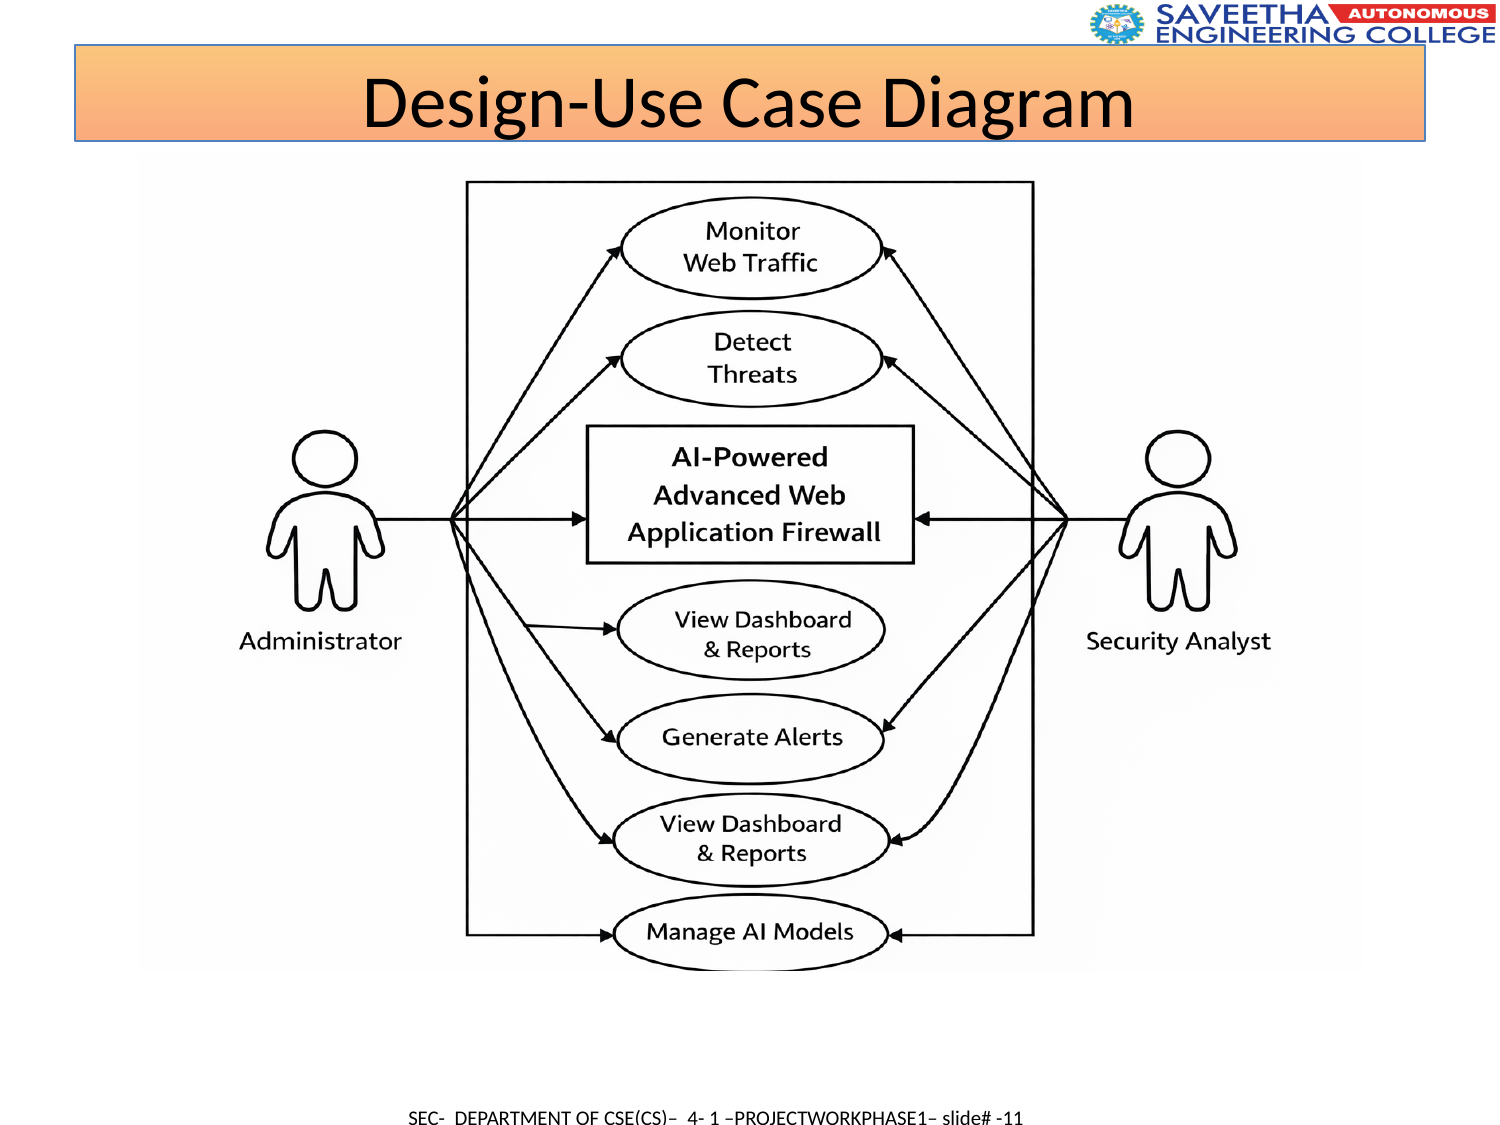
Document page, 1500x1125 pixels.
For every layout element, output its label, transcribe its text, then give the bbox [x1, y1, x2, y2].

picture [1080, 0, 1500, 46]
picture [137, 154, 1363, 971]
title Design-Use Case Diagram [75, 45, 1425, 150]
